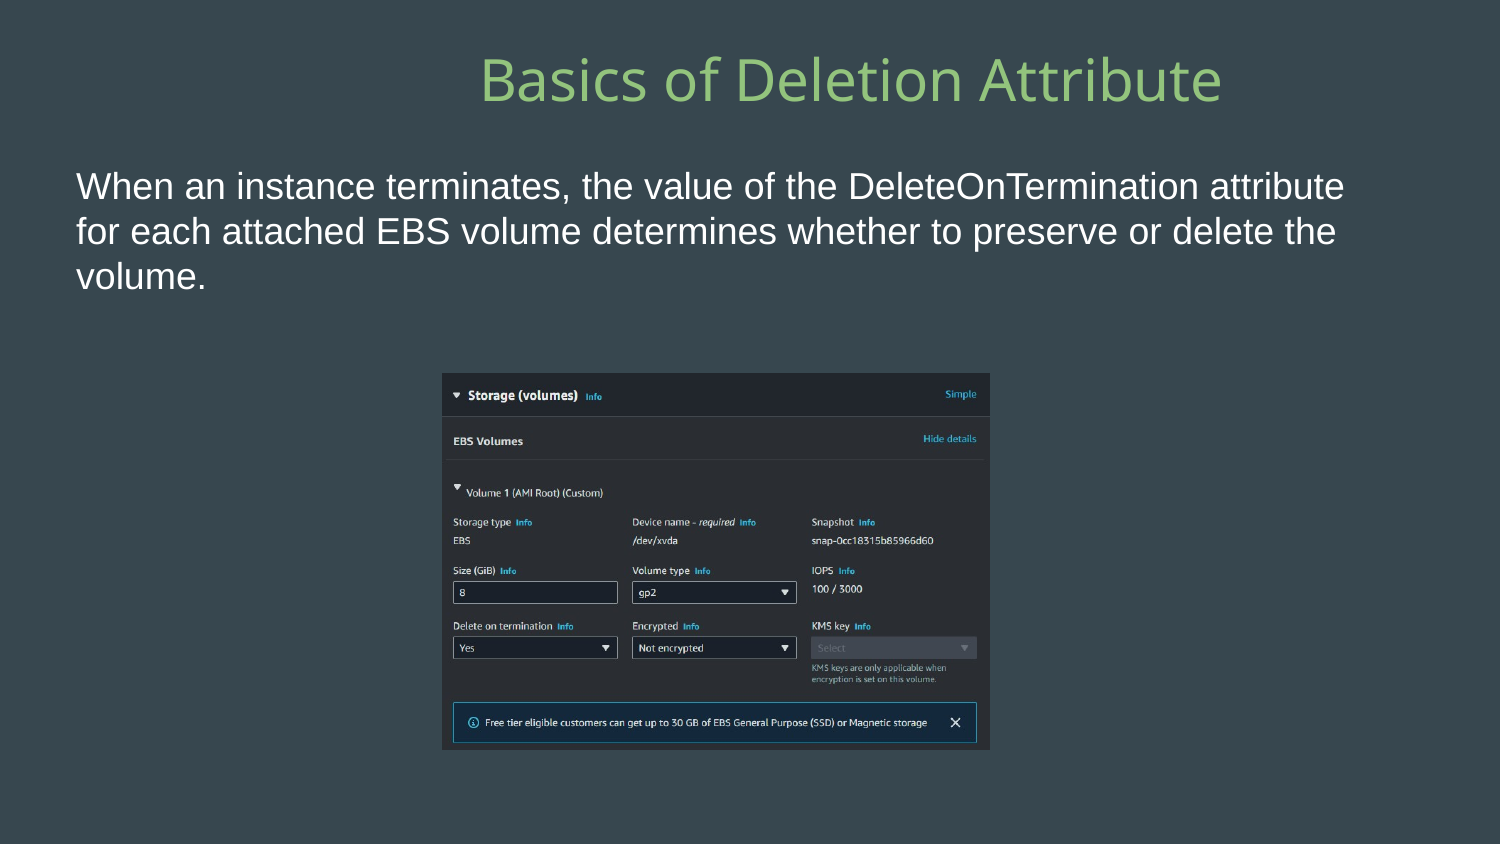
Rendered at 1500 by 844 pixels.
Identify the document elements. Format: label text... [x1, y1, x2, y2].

picture [442, 373, 990, 750]
text_box When an instance terminates, the value of the DeleteOnTermination attribute for each attached EBS volume determines whether to preserve or delete the volume. [61, 146, 1413, 298]
text_box Basics of Deletion Attribute [52, 27, 1380, 147]
